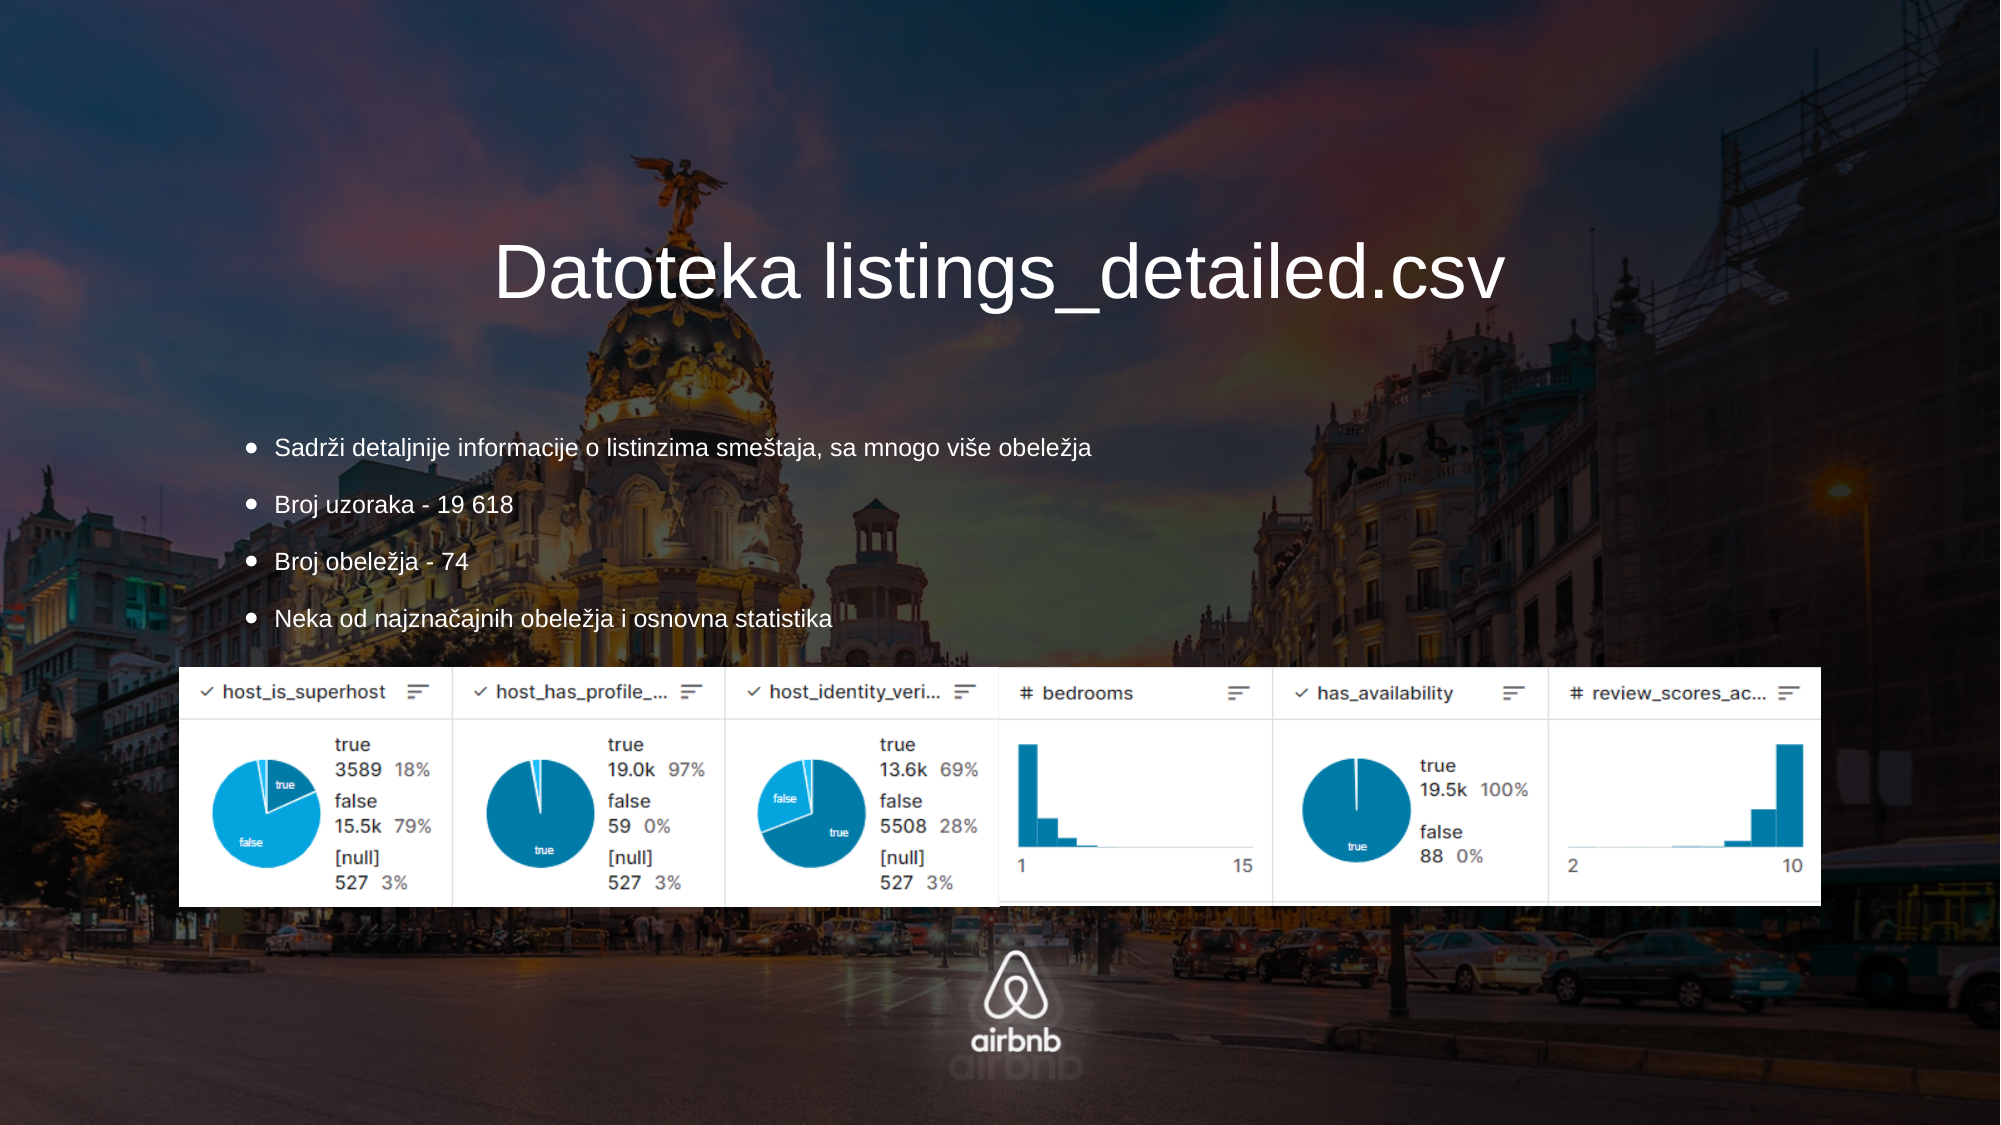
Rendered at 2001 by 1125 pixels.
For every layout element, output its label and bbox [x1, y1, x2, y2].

list [179, 667, 997, 907]
picture [0, 0, 2000, 1125]
